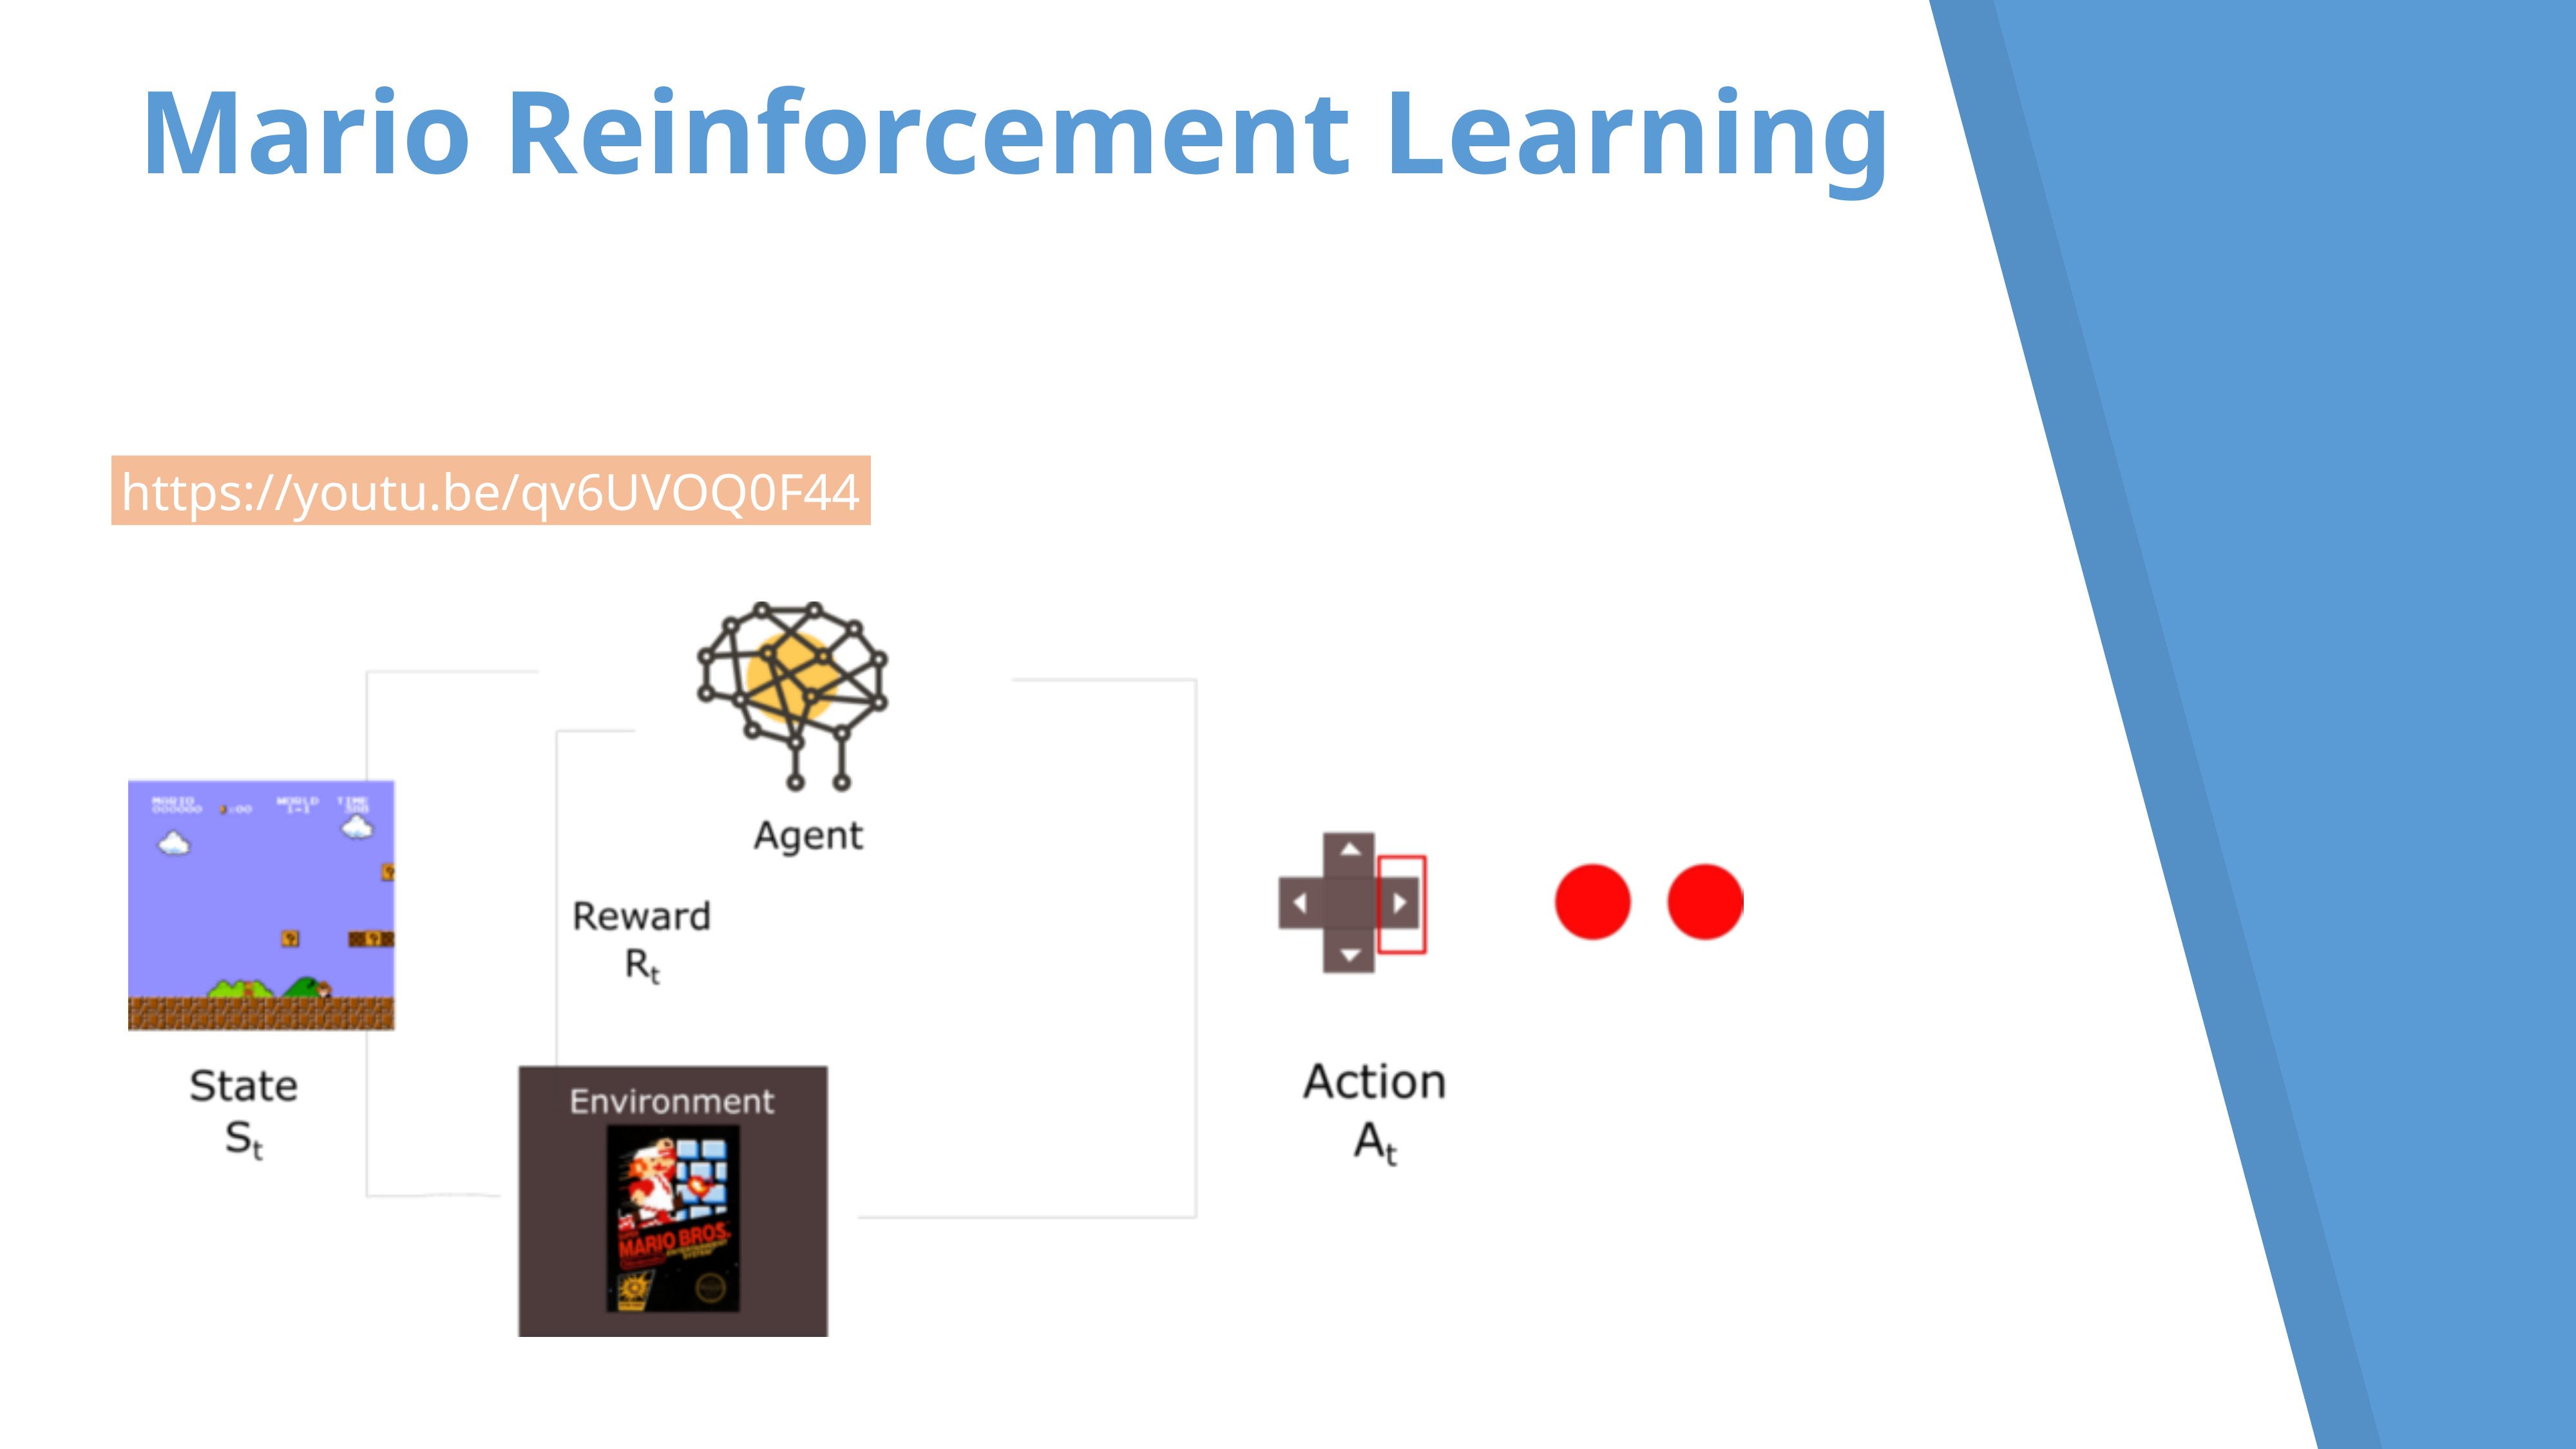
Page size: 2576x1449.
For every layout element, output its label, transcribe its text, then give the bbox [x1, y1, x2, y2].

picture [128, 601, 1744, 1337]
title Mario Reinforcement Learning [128, 70, 1964, 354]
text_box https://youtu.be/qv6UVOQ0F44 [111, 455, 871, 526]
